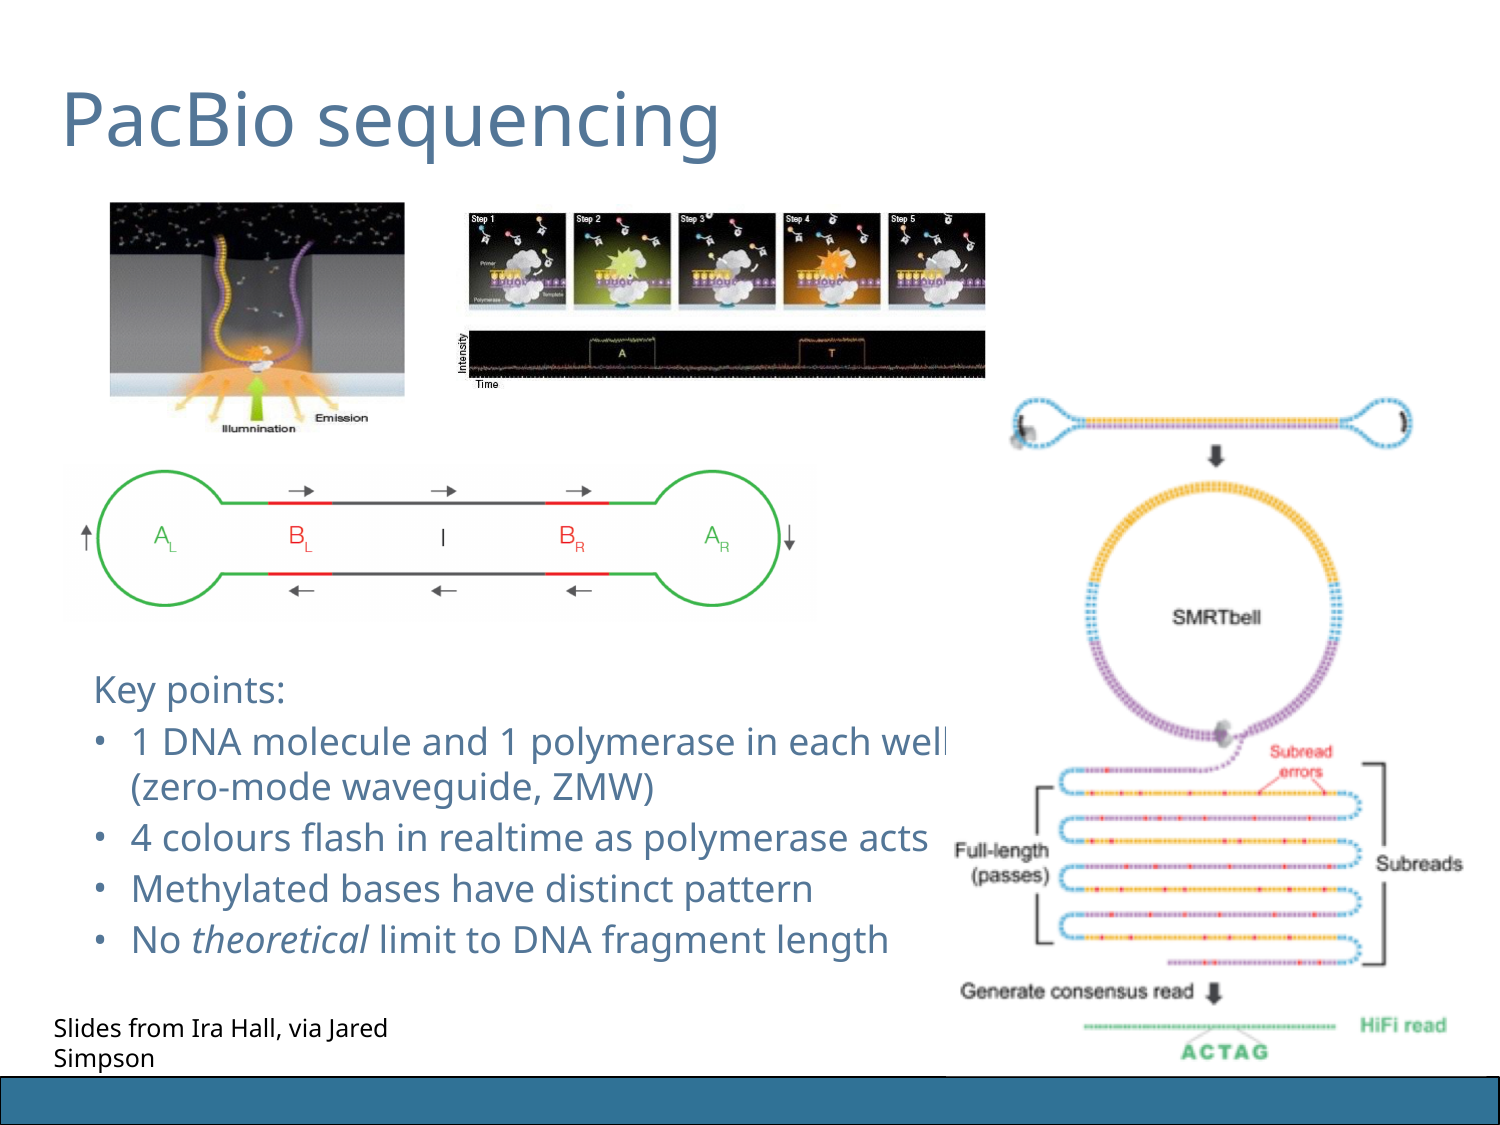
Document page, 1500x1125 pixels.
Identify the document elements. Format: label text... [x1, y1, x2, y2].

text_box Key points: 1 DNA molecule and 1 polymerase in each well (zero-mode waveguide, ZMW) 4 colours flash in realtime as polymerase acts Methylated bases have distinct pattern No theoretical limit to DNA fragment length [86, 659, 940, 982]
text_box PacBio sequencing [53, 45, 1492, 189]
picture [108, 191, 412, 445]
picture [456, 204, 1487, 1077]
text_box [0, 1076, 1500, 1125]
text_box Slides from Ira Hall, via Jared Simpson [45, 1004, 495, 1082]
picture [63, 464, 817, 622]
